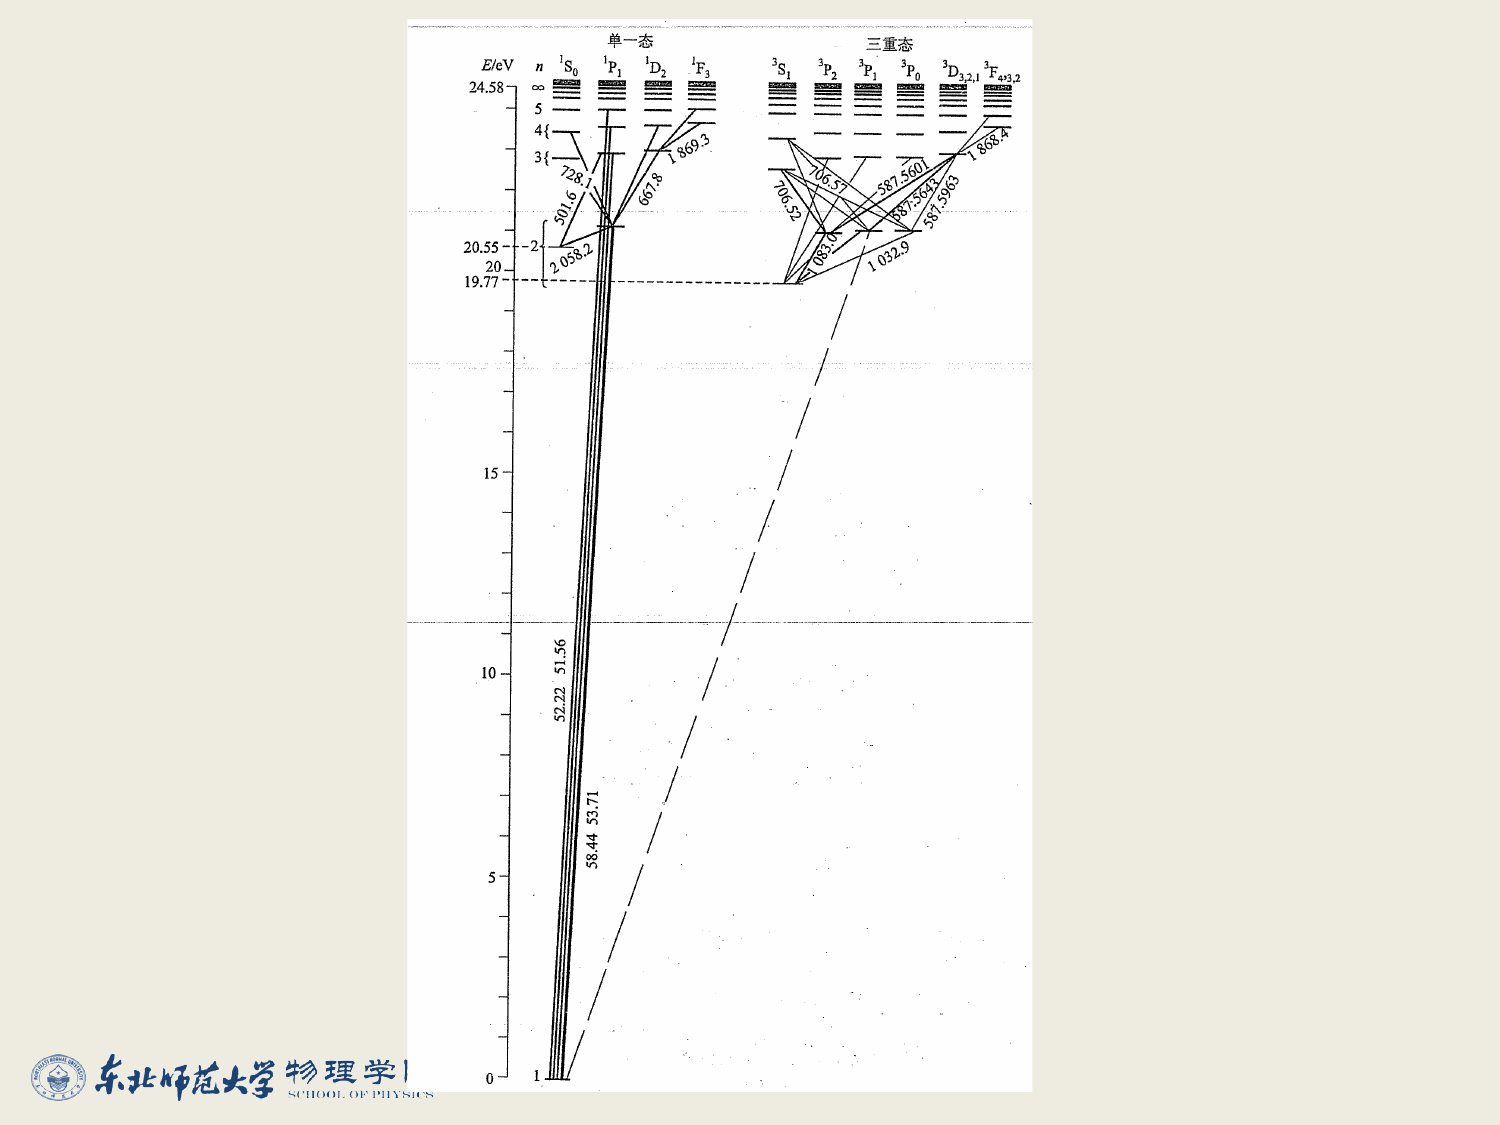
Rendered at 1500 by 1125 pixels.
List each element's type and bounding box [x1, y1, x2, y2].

picture [20, 18, 1033, 1101]
